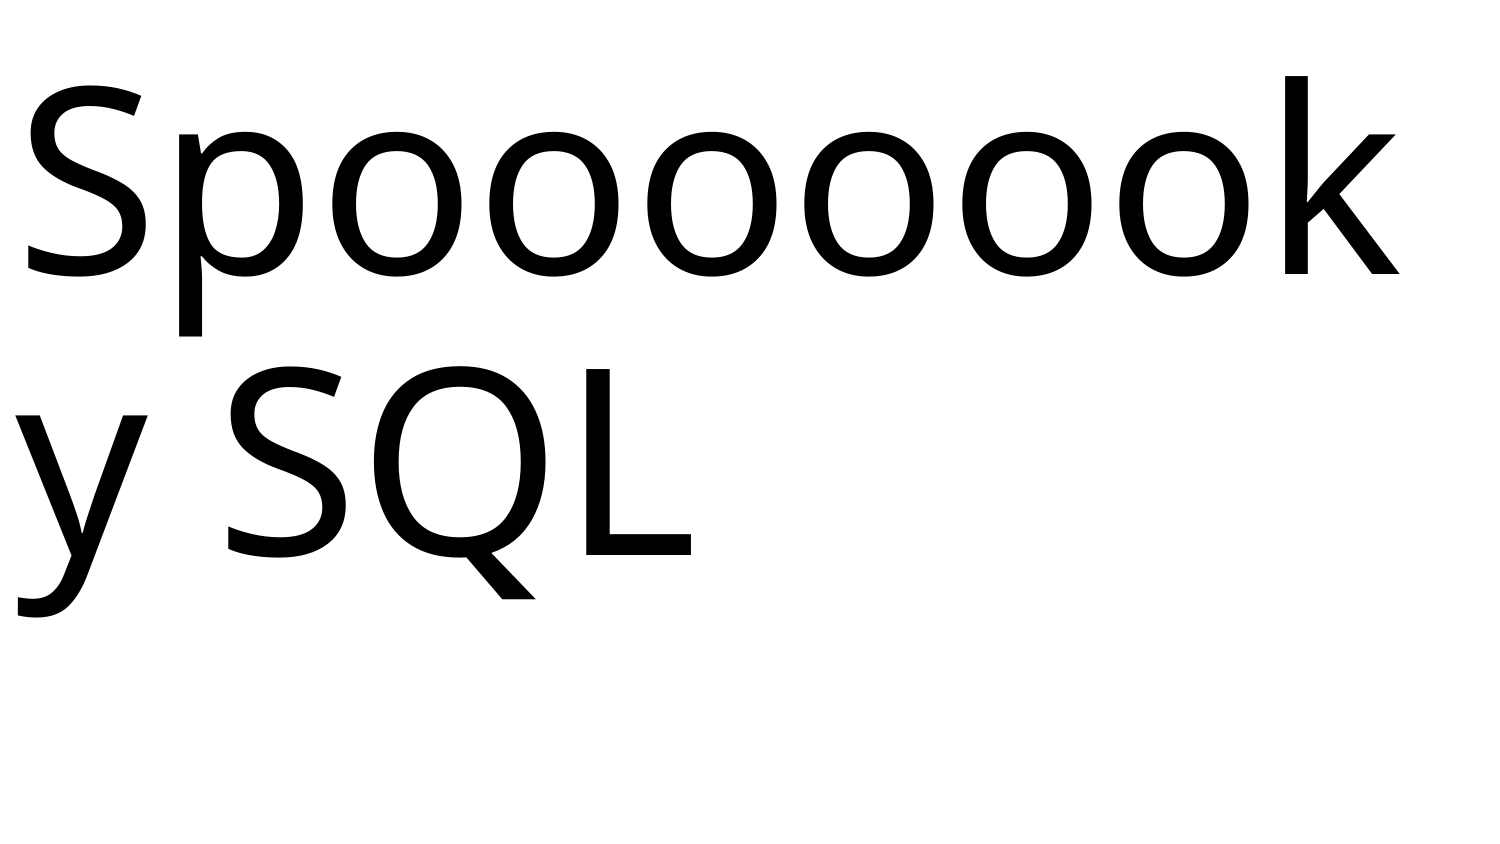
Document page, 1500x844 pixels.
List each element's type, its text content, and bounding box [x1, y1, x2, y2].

title Spooooooky SQL [0, 97, 1500, 565]
